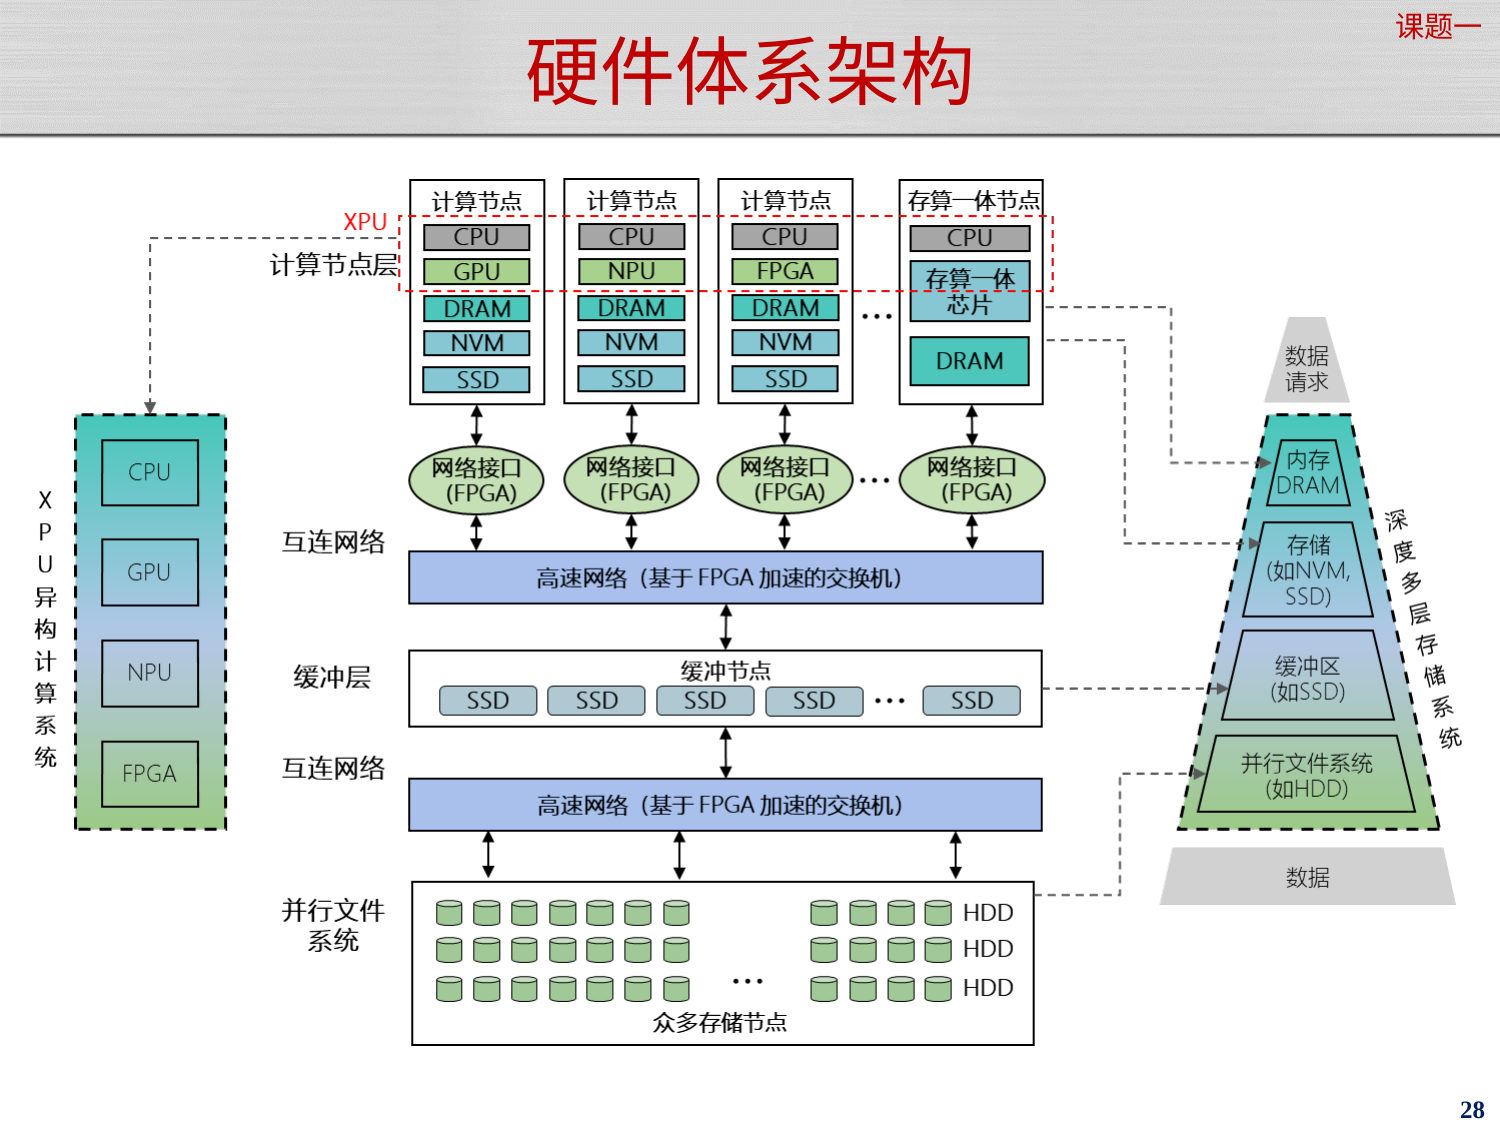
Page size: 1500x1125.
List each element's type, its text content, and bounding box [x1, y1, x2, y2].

title 硬件体系架构 [0, 0, 1500, 135]
slide_number 28 [1162, 1092, 1500, 1125]
text_box 课题一 [1378, 0, 1500, 51]
picture [0, 135, 1500, 1050]
